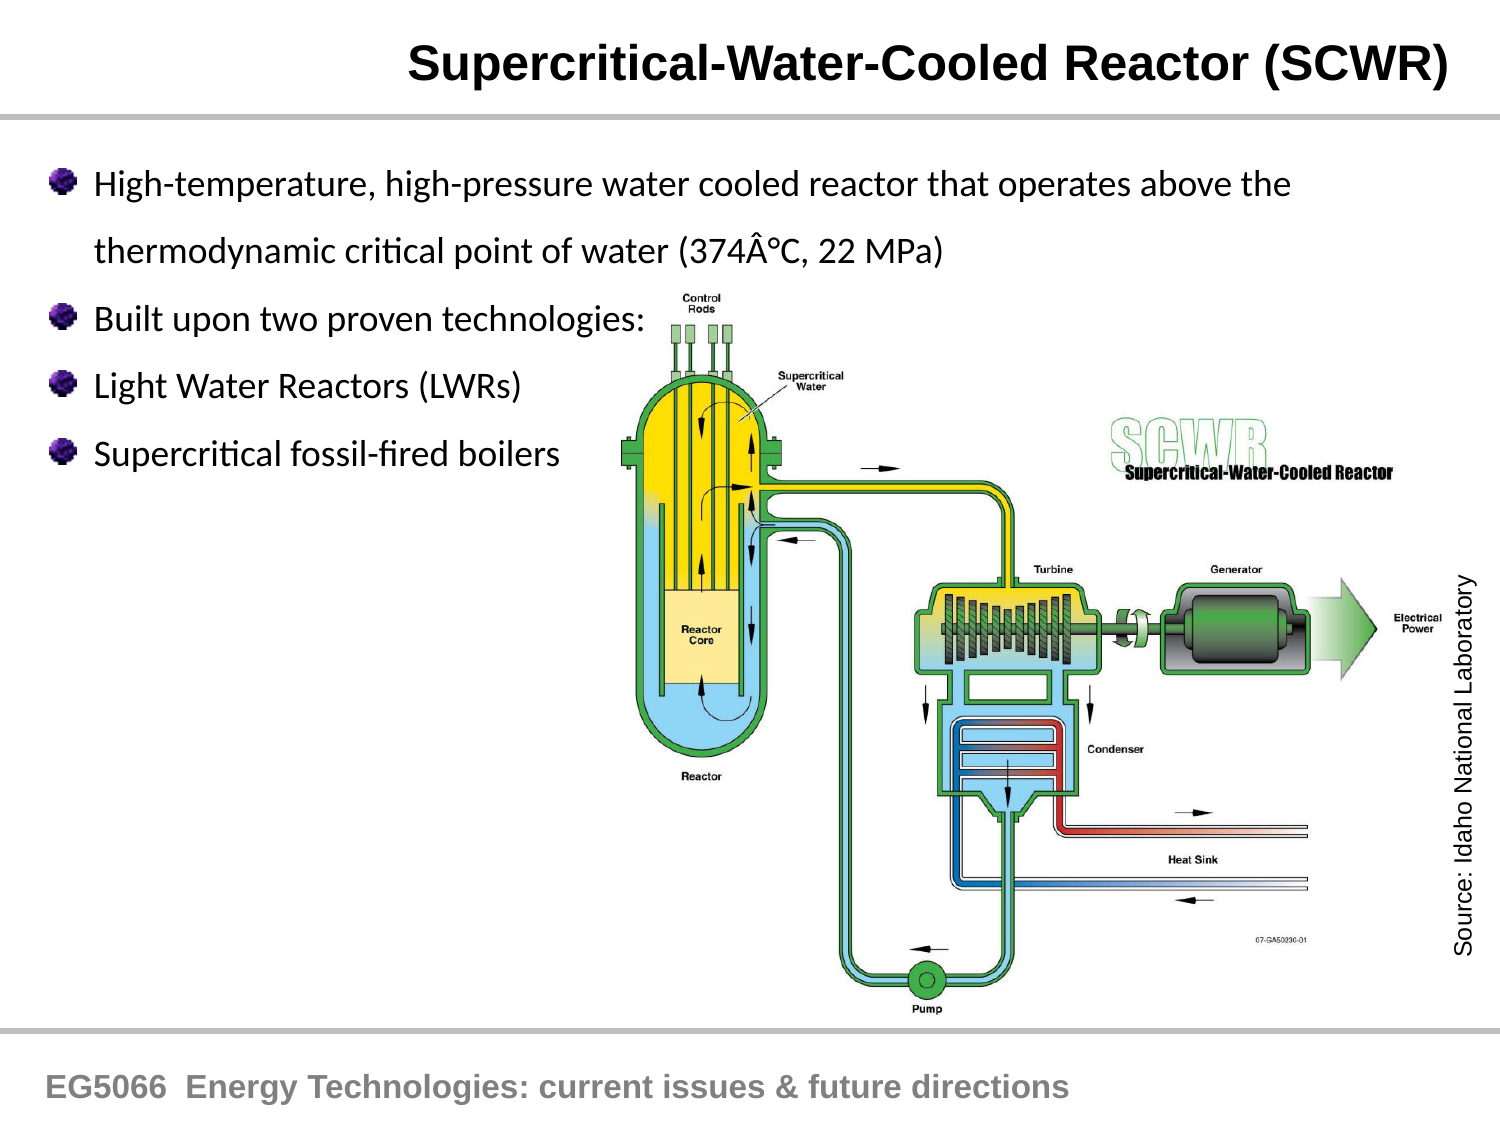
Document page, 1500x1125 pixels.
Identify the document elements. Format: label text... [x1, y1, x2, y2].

text_box High-temperature, high-pressure water cooled reactor that operates above the thermodynamic critical point of water (374Â°C, 22 MPa) Built upon two proven technologies: Light Water Reactors (LWRs) Supercritical fossil-fired boilers [35, 128, 1442, 482]
picture [621, 292, 1442, 1015]
text_box Supercritical-Water-Cooled Reactor (SCWR) [386, 23, 1465, 99]
text_box Source: Idaho National Laboratory [1446, 574, 1500, 973]
picture [49, 370, 77, 397]
picture [49, 303, 77, 330]
picture [49, 438, 77, 465]
picture [49, 168, 77, 195]
